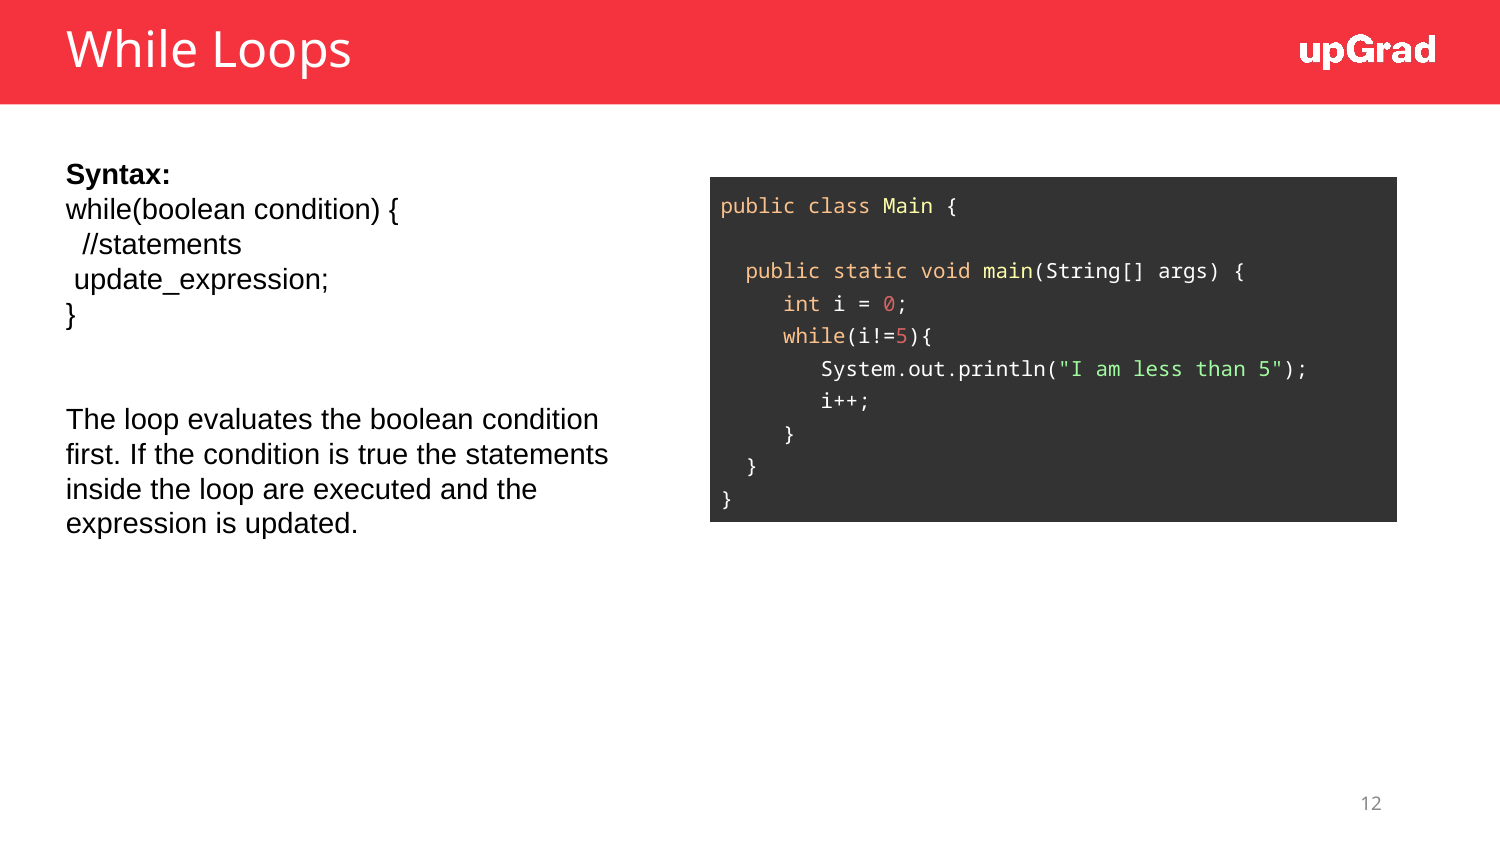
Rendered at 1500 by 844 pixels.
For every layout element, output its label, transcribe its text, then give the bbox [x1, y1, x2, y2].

text_box Syntax: while(boolean condition) { //statements update_expression; } The loop evaluates the boolean condition first. If the condition is true the statements inside the loop are executed and the expression is updated. [50, 140, 677, 763]
slide_number ‹#› [1059, 782, 1397, 827]
picture [1300, 34, 1435, 70]
title While Loops [51, 20, 665, 83]
table_header public class Main { public static void main(String[] args) { int i = 0; while(i!=5){ System.out.println("I am less than 5"); i++; } } } [710, 177, 1397, 522]
